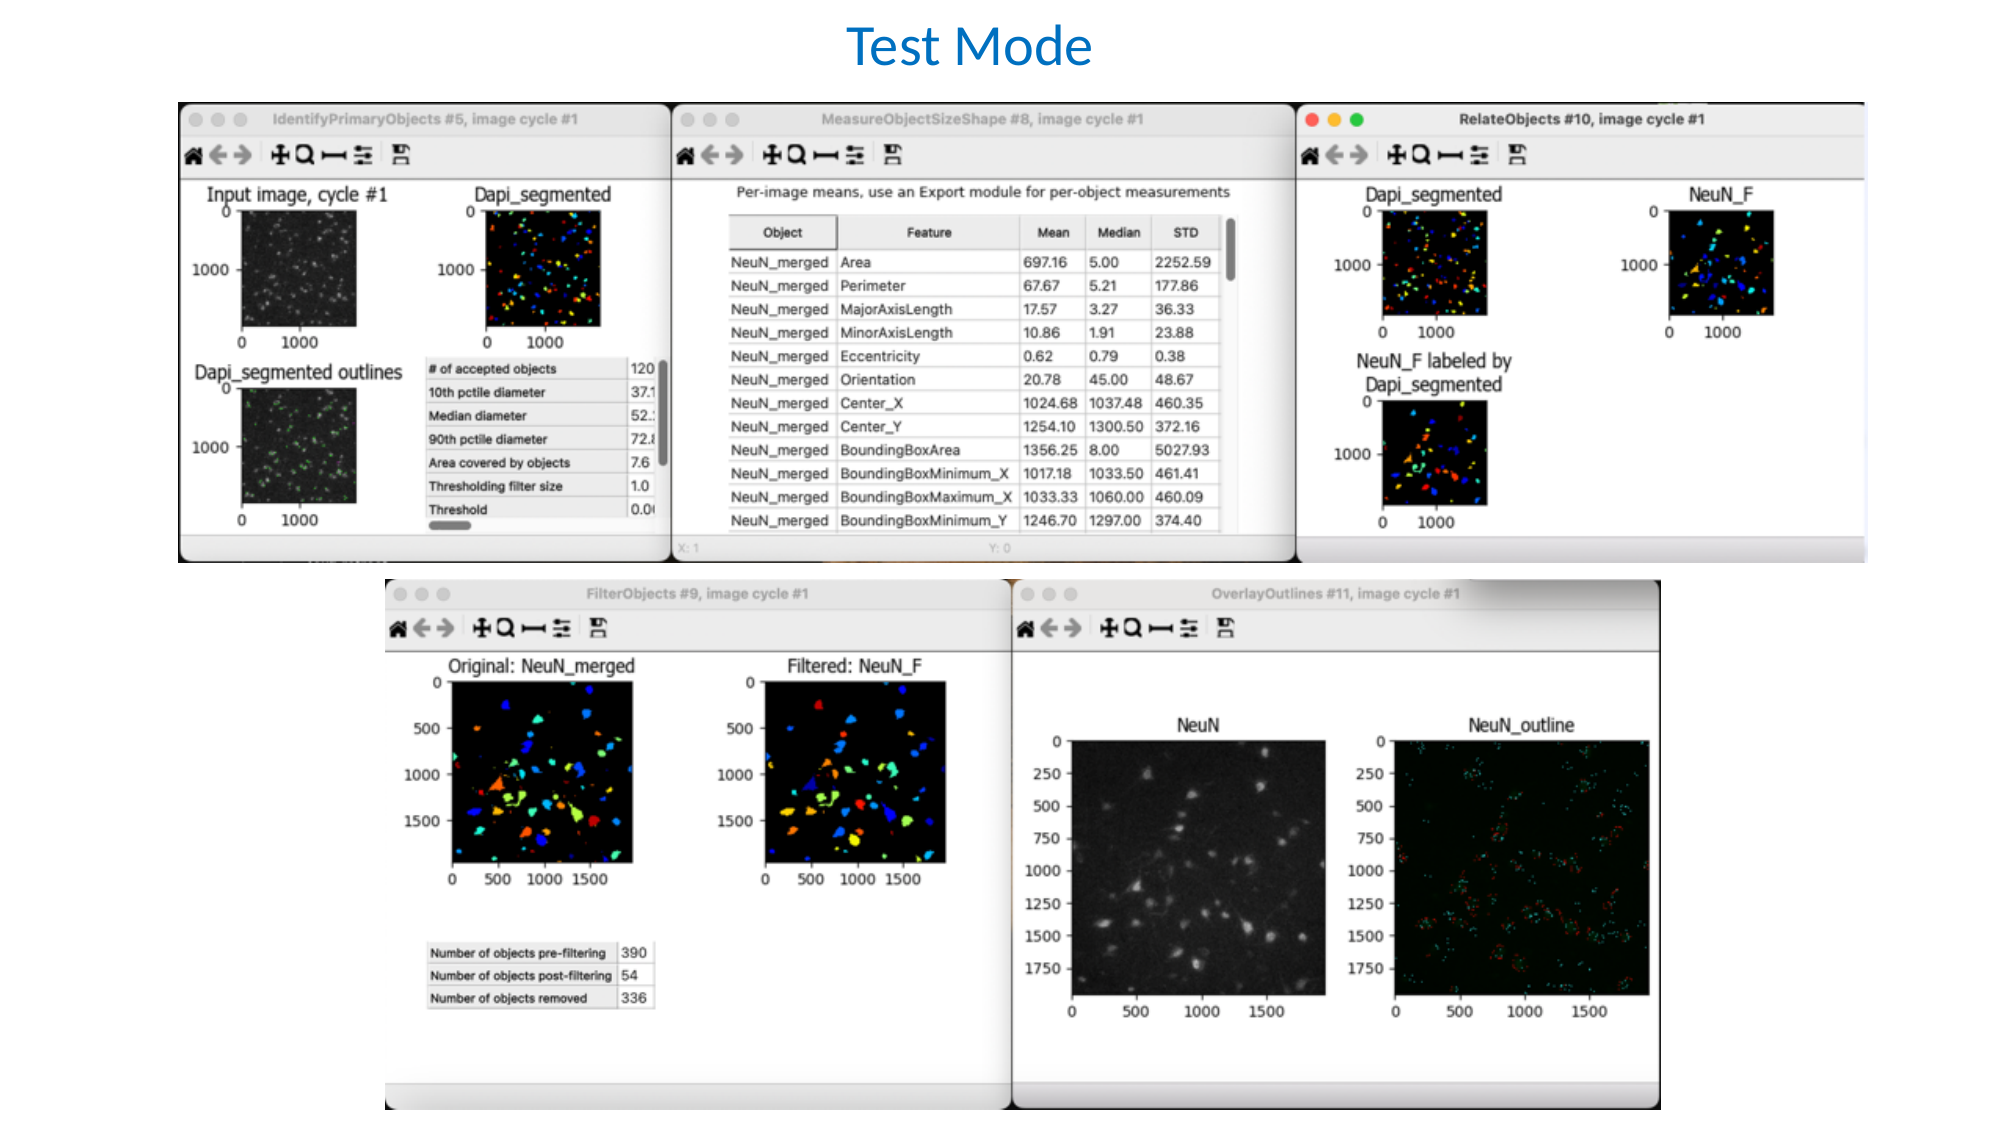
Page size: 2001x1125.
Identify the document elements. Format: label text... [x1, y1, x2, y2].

picture [385, 579, 1661, 1110]
picture [178, 102, 1868, 563]
text_box Test Mode [832, 0, 1408, 85]
